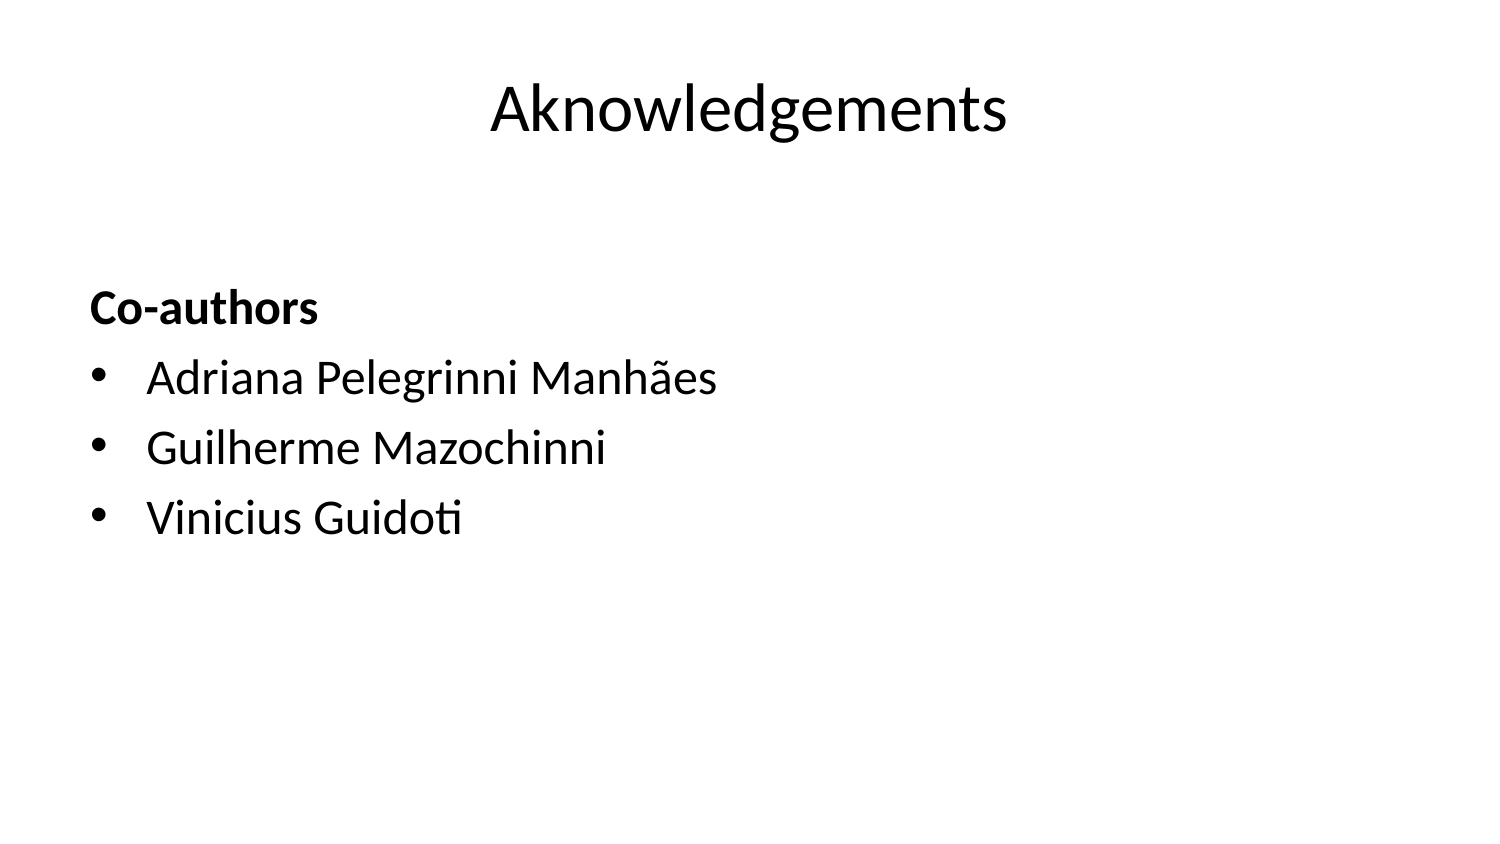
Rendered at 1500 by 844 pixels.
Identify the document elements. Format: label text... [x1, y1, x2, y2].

list Co-authors Adriana Pelegrinni Manhães Guilherme Mazochinni Vinicius Guidoti [75, 196, 1425, 754]
title Aknowledgements [75, 33, 1425, 175]
